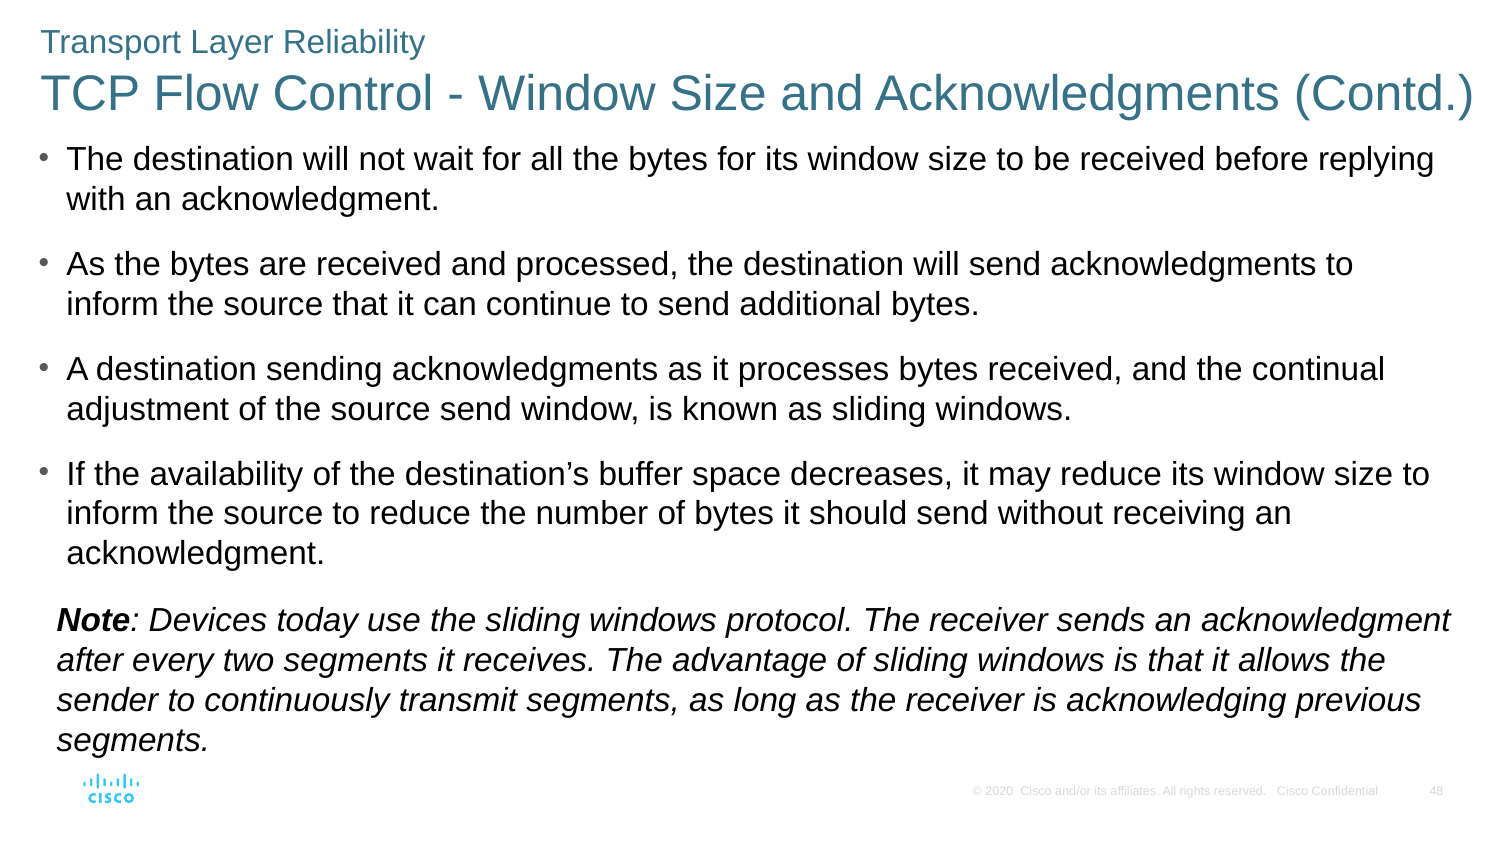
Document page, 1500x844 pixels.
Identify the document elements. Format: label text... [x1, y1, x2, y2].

list The destination will not wait for all the bytes for its window size to be received before replying with an acknowledgment. As the bytes are received and processed, the destination will send acknowledgments to inform the source that it can continue to send additional bytes. A destination sending acknowledgments as it processes bytes received, and the continual adjustment of the source send window, is known as sliding windows. If the availability of the destination’s buffer space decreases, it may reduce its window size to inform the source to reduce the number of bytes it should send without receiving an acknowledgment. [23, 129, 1477, 563]
text_box Transport Layer Reliability TCP Flow Control - Window Size and Acknowledgments (Contd.) [25, 8, 1500, 133]
text_box Note: Devices today use the sliding windows protocol. The receiver sends an acknowledgment after every two segments it receives. The advantage of sliding windows is that it allows the sender to continuously transmit segments, as long as the receiver is acknowledging previous segments. [41, 590, 1477, 766]
